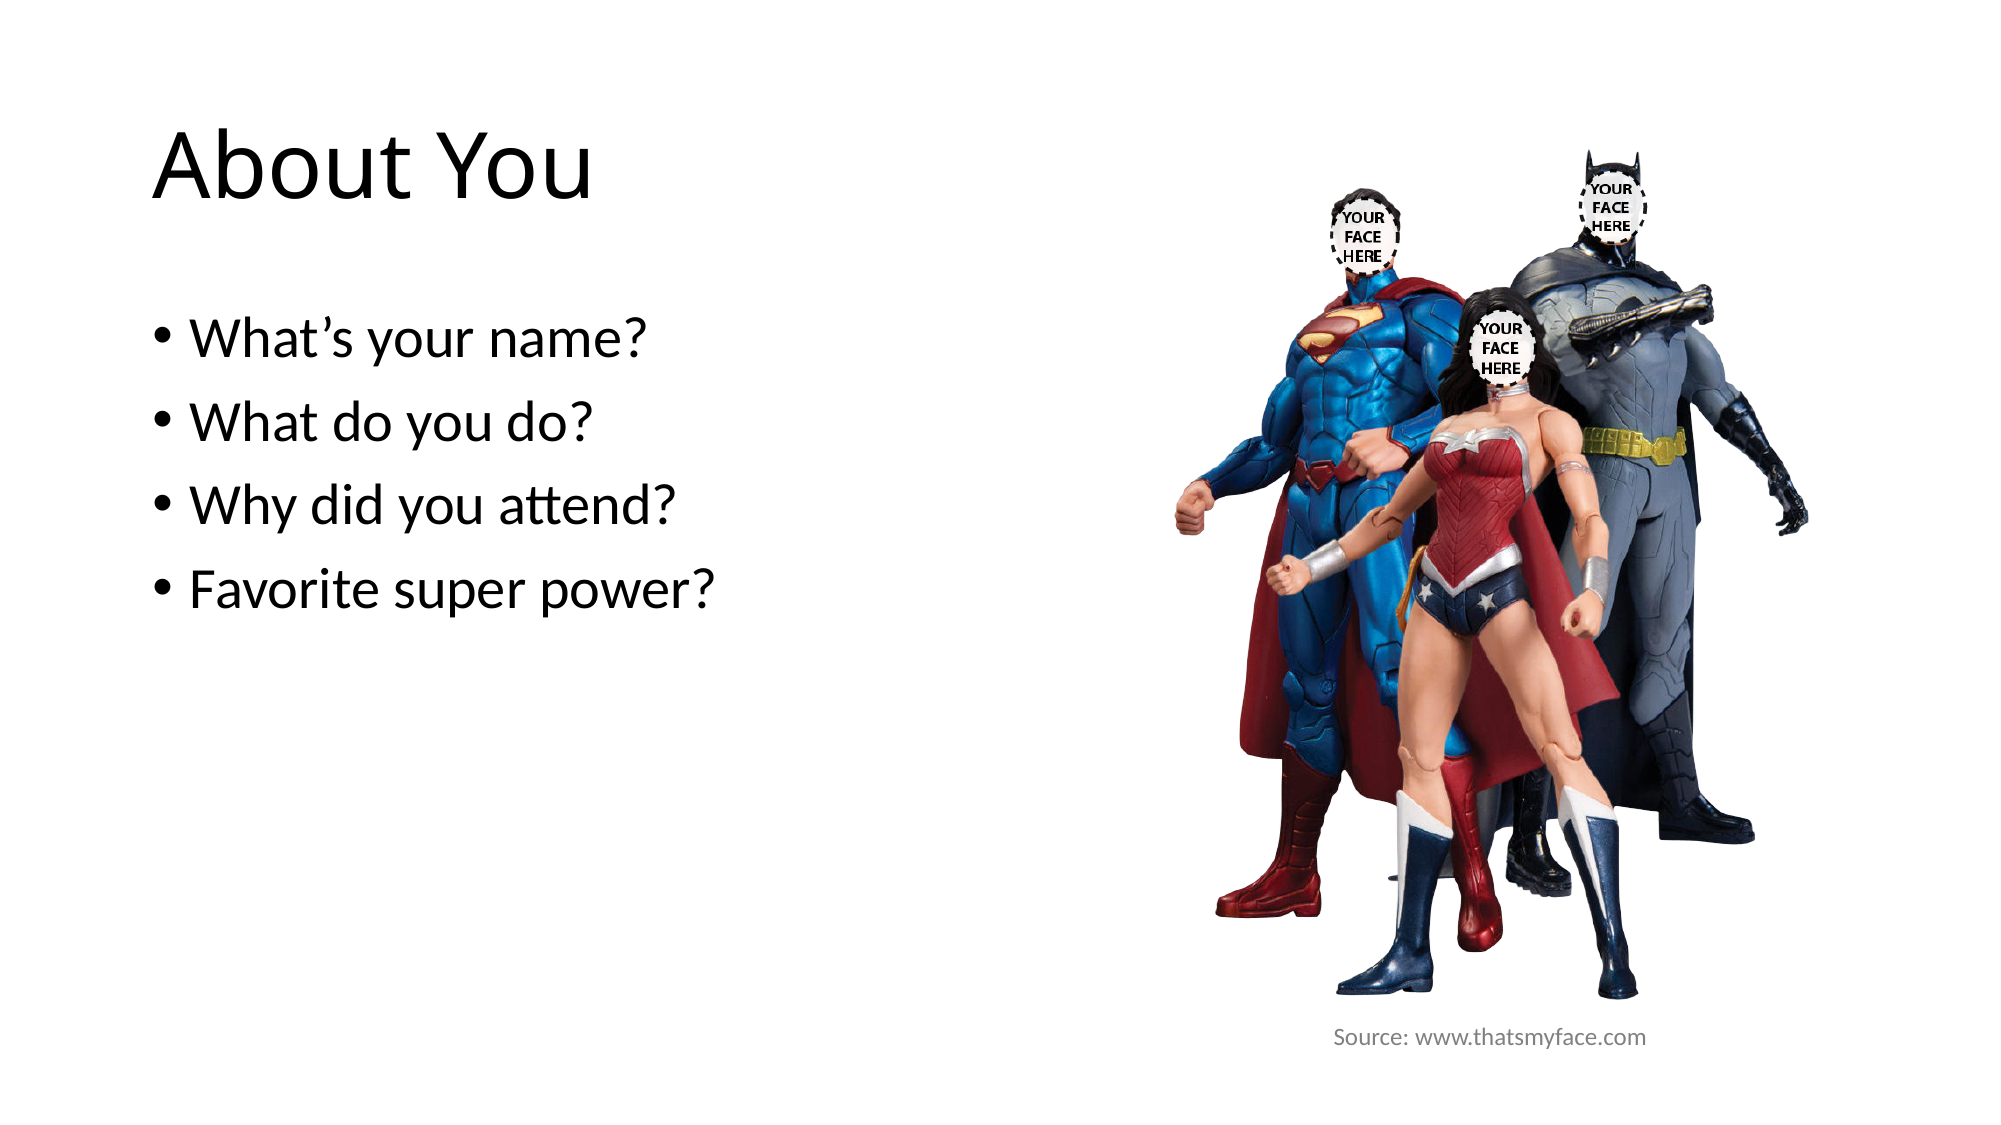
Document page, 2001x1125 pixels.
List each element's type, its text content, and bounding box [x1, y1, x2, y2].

title About You [137, 59, 1863, 278]
list What’s your name? What do you do? Why did you attend? Favorite super power? [137, 299, 988, 1014]
text_box Source: www.thatsmyface.com [1318, 1013, 1663, 1058]
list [1162, 137, 1819, 1009]
